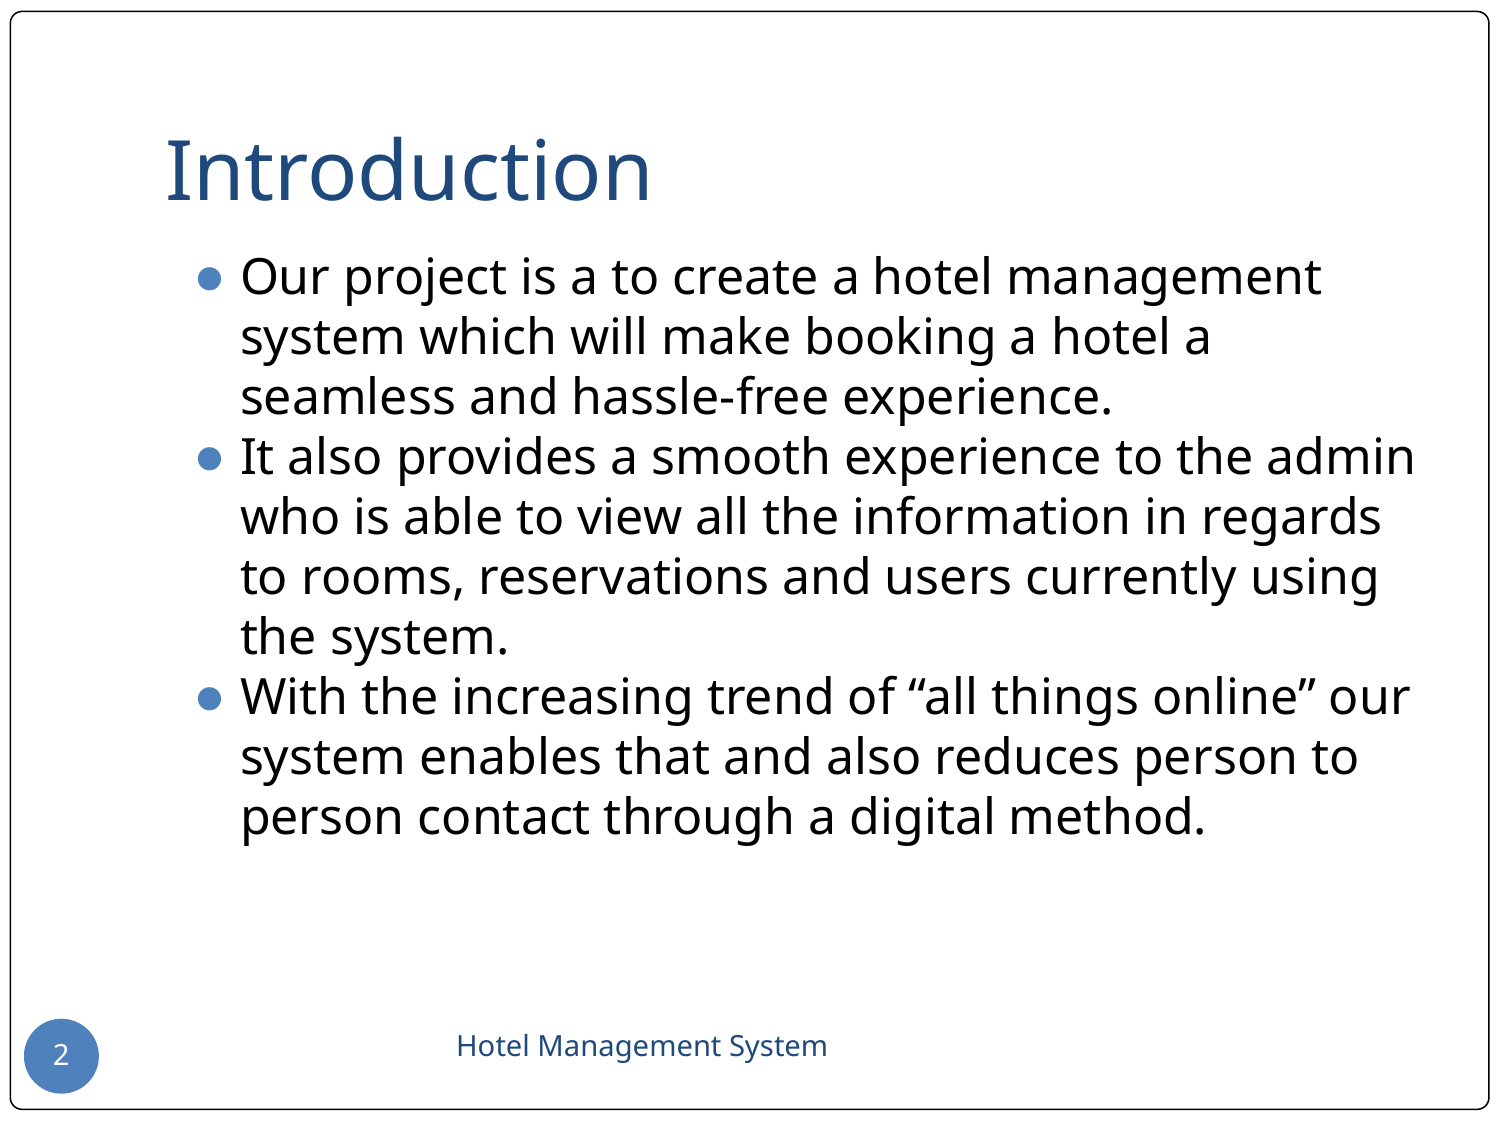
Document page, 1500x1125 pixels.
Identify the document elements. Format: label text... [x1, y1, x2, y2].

text_box 2 [23, 1018, 99, 1094]
list Our project is a to create a hotel management system which will make booking a hotel a seamless and hassle-free experience. It also provides a smooth experience to the admin who is able to view all the information in regards to rooms, reservations and users currently using the system. With the increasing trend of “all things online” our system enables that and also reduces person to person contact through a digital method. [150, 237, 1450, 967]
text_box Hotel Management System [433, 1007, 1084, 1083]
title Introduction [150, 45, 1425, 233]
